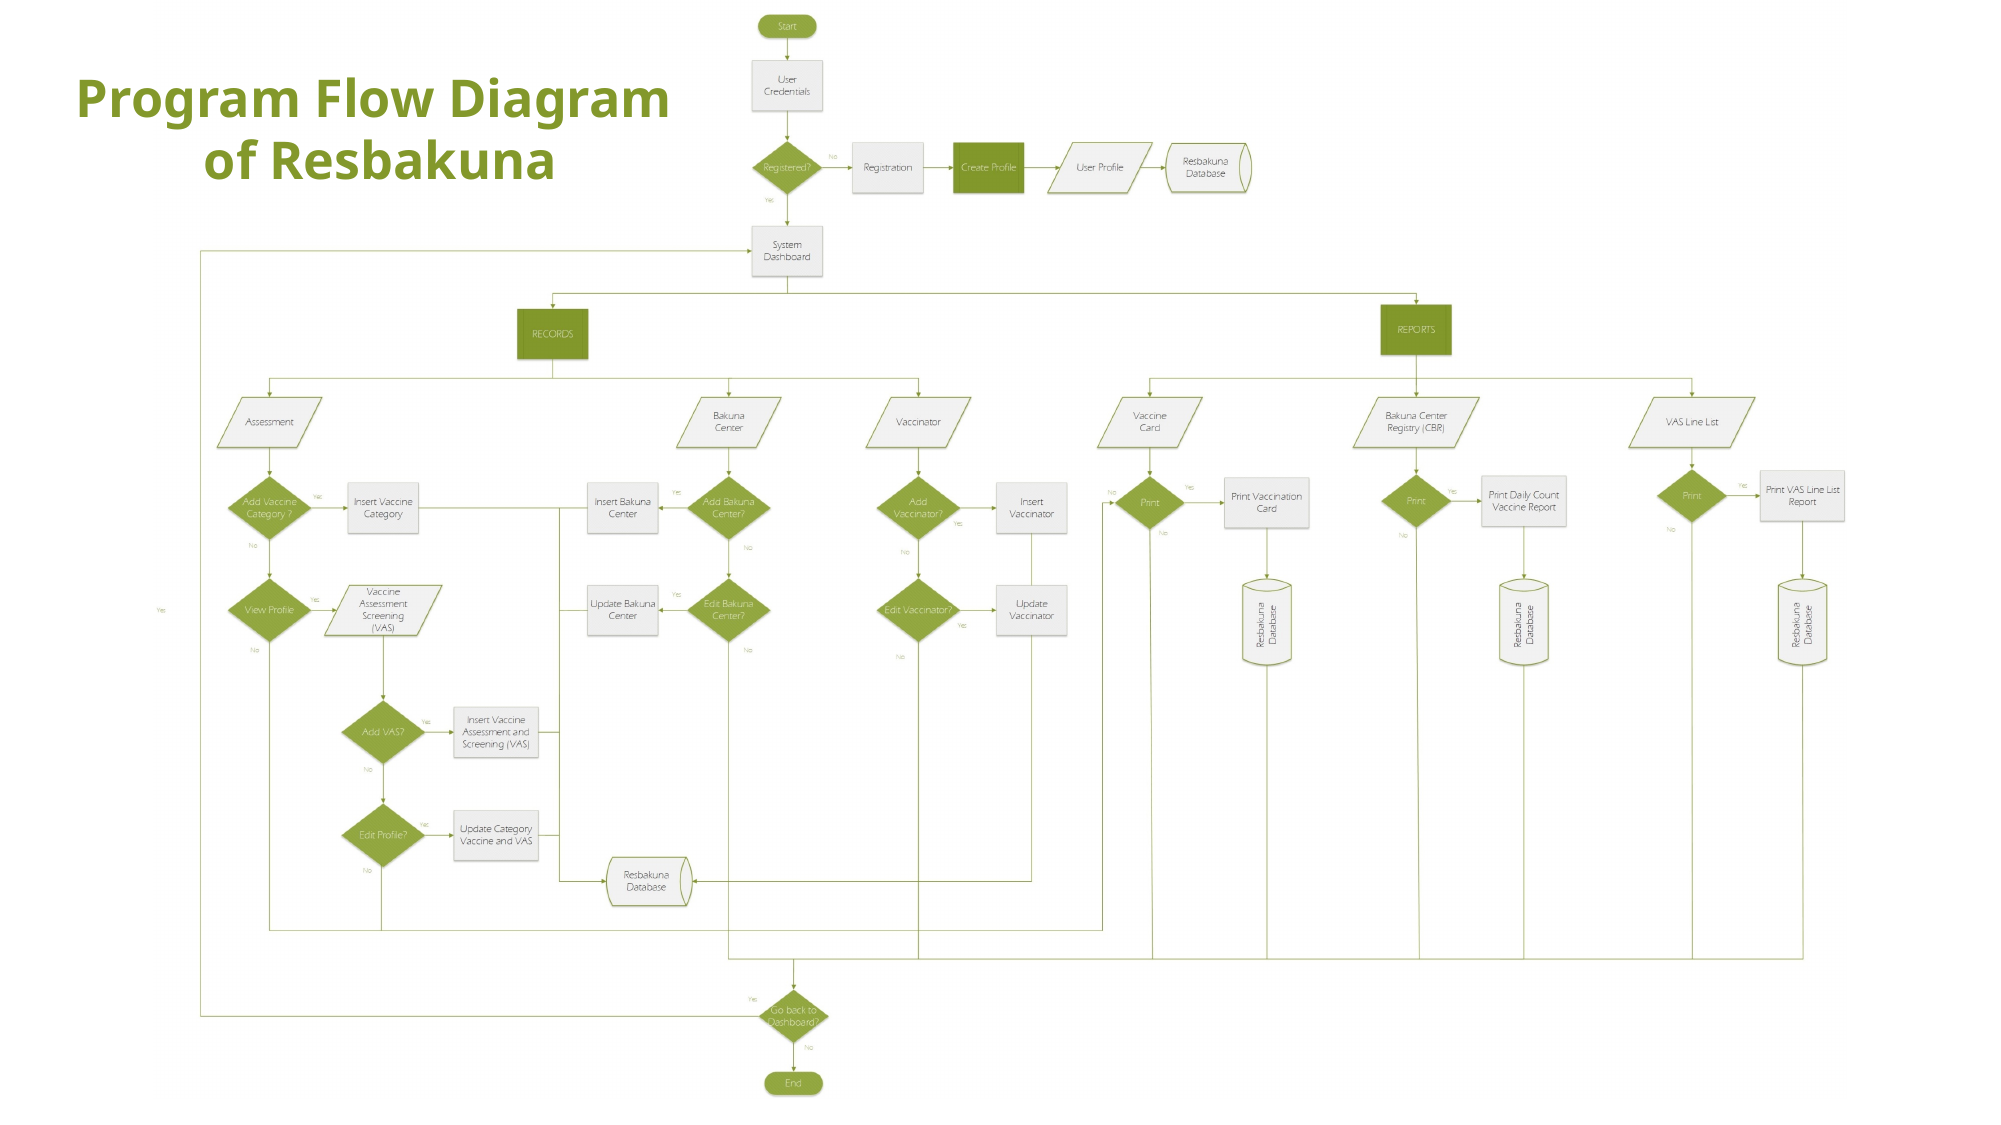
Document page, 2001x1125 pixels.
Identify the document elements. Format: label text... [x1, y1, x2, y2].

text_box Program Flow Diagram of Resbakuna [0, 57, 147, 198]
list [153, 0, 1847, 1099]
